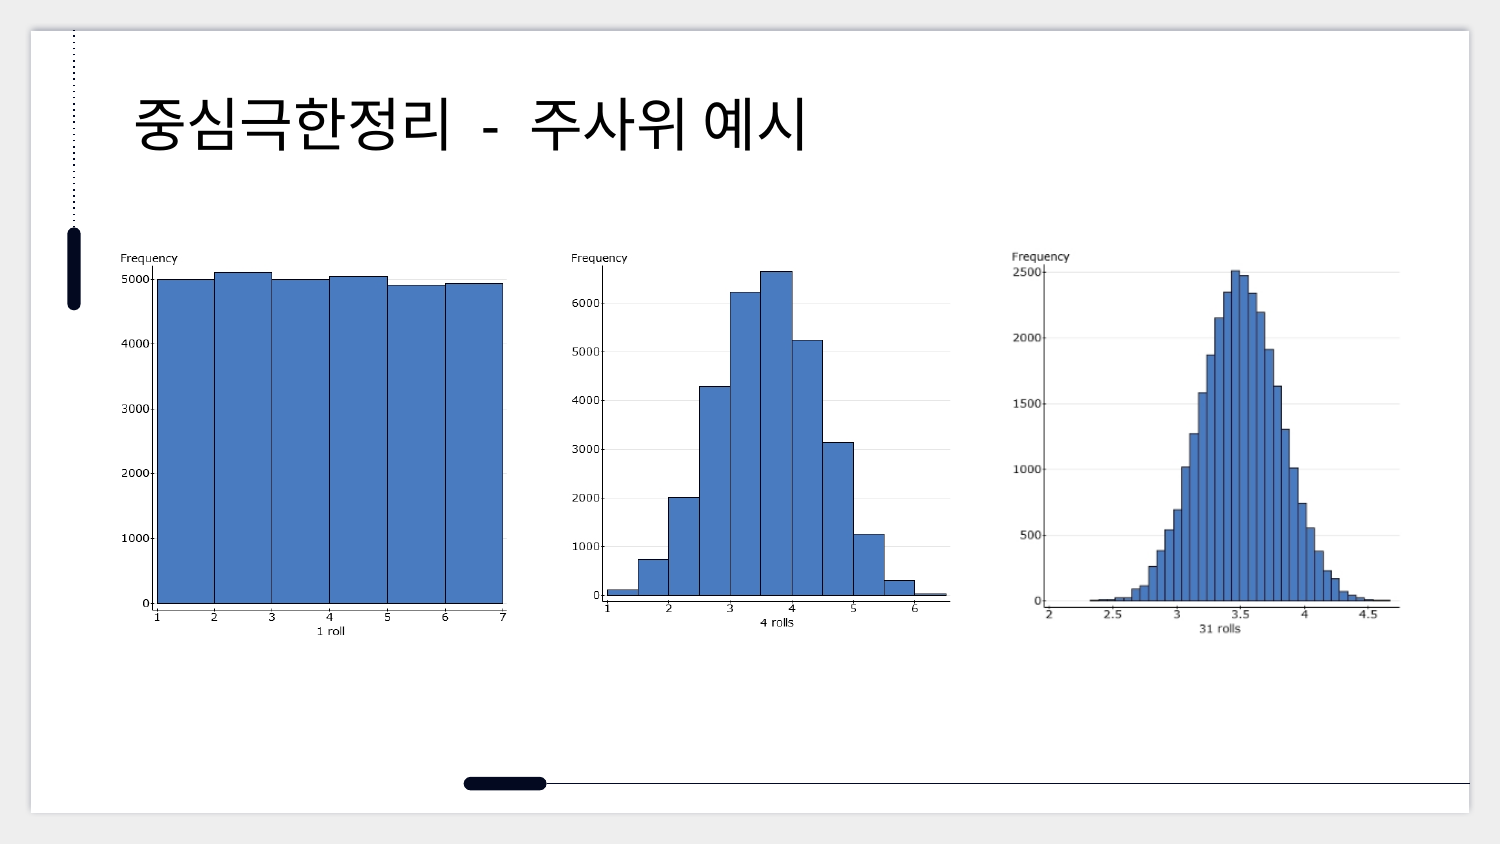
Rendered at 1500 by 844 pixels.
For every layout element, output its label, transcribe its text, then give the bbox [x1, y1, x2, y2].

title 중심극한정리 - 주사위 예시 [118, 72, 1382, 167]
picture [966, 206, 1435, 660]
picture [117, 249, 512, 643]
picture [569, 249, 954, 634]
